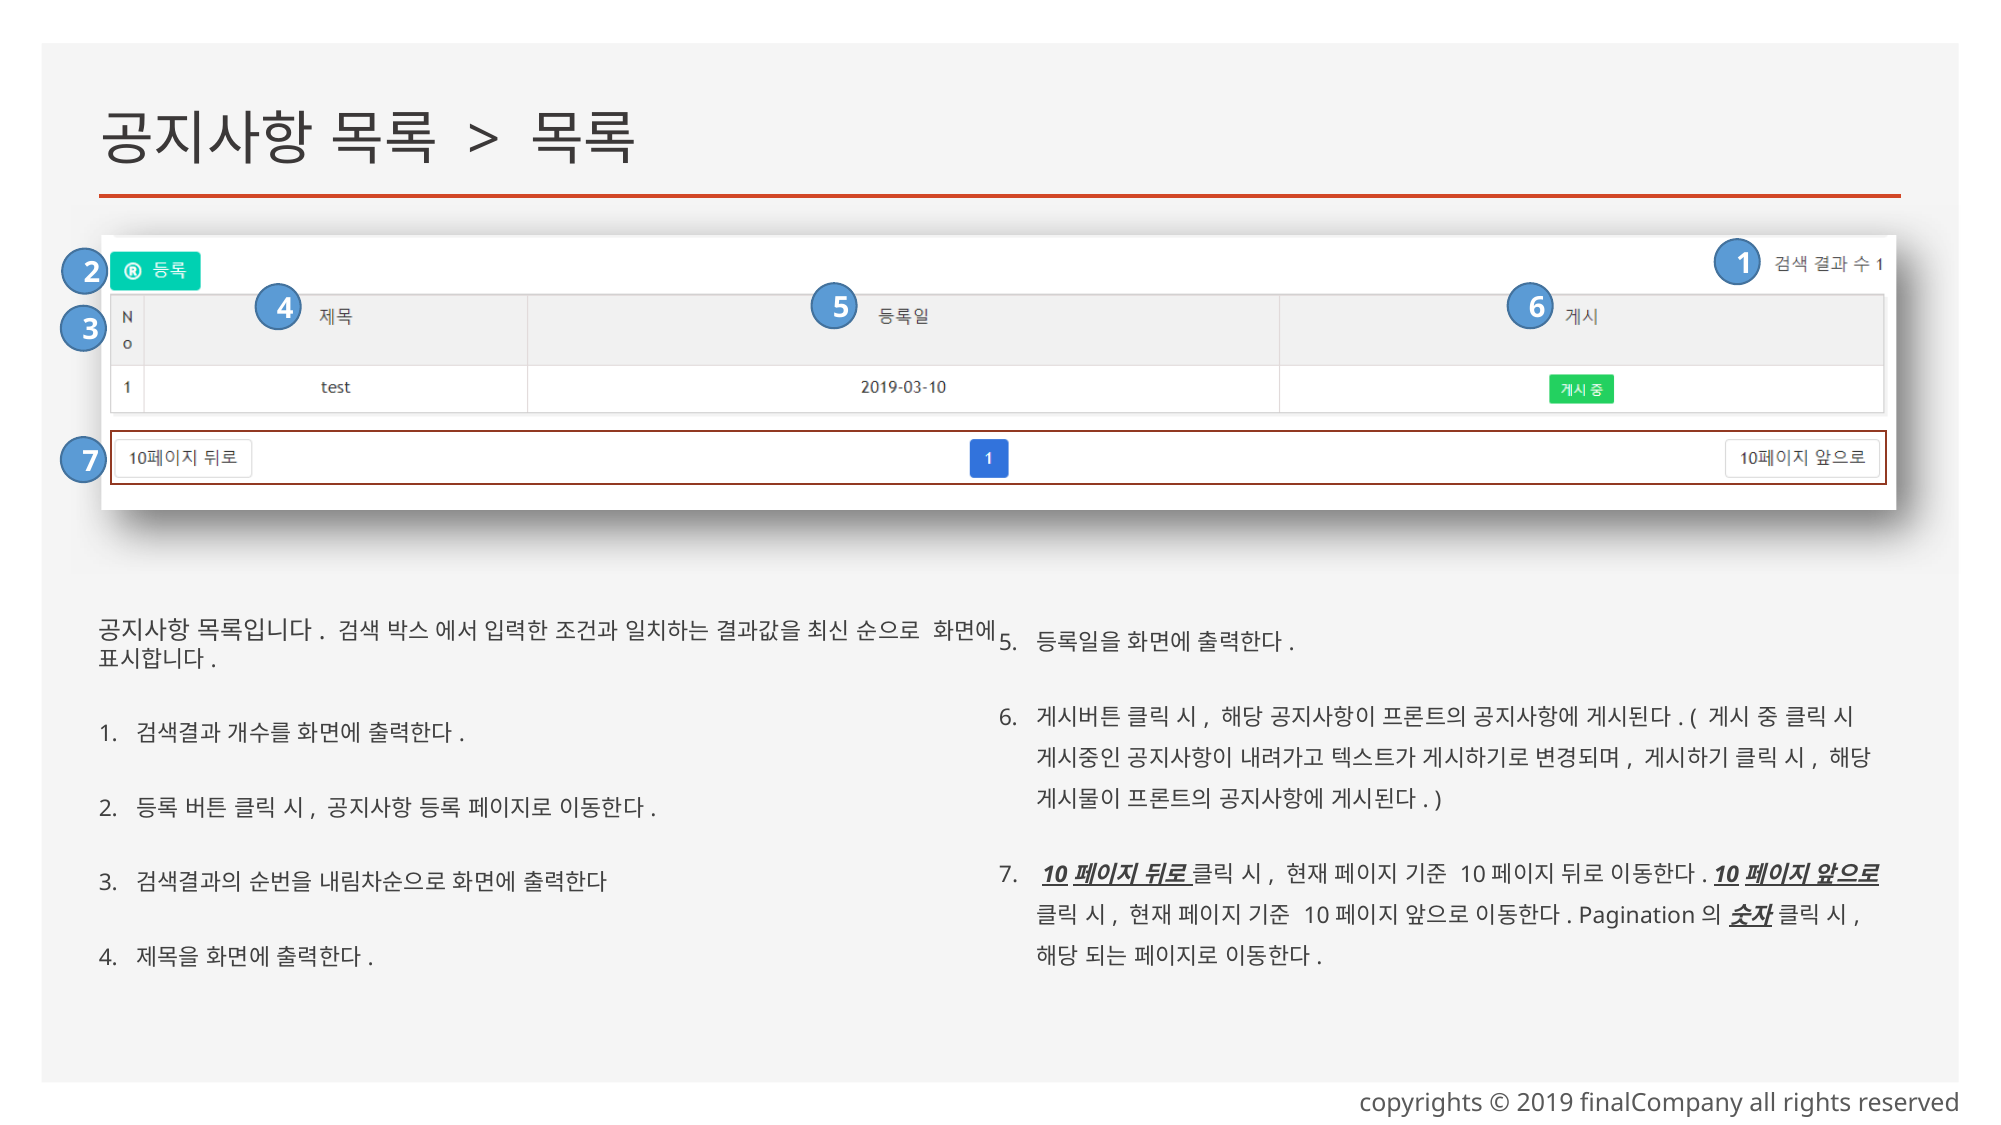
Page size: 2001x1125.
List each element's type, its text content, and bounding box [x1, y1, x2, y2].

text_box 7 [59, 436, 101, 484]
title 공지사항 목록 > 목록 [85, 73, 1447, 179]
text_box 공지사항 목록입니다. 검색 박스 에서 입력한 조건과 일치하는 결과값을 최신 순으로 화면에 표시합니다. 검색결과 개수를 화면에 출력한다. 등록 버튼 클릭 시, 공지사항 등록 페이지로 이동한다. 검색결과의 순번을 내림차순으로 화면에 출력한다 제목을 화면에 출력한다. 등록일을 화면에 출력한다. 게시버튼 클릭 시, 해당 공지사항이 프론트의 공지사항에 게시된다. ( 게시 중 클릭 시 게시중인 공지사항이 내려가고 텍스트가 게시하기로 변경되며, 게시하기 클릭 시, 해당 게시물이 프론트의 공지사항에 게시된다. ) 10페이지 뒤로 클릭 시, 현재 페이지 기준 10페이지 뒤로 이동한다. 10페이지 앞으로 클릭 시, 현재 페이지 기준 10페이지 앞으로 이동한다. Pagination의 숫자 클릭 시, 해당 되는 페이지로 이동한다. [83, 606, 1914, 976]
text_box 3 [59, 304, 101, 352]
text_box copyrights © 2019 finalCompany all rights reserved [1184, 1071, 2000, 1125]
text_box 2 [61, 247, 101, 295]
picture [101, 235, 1897, 510]
